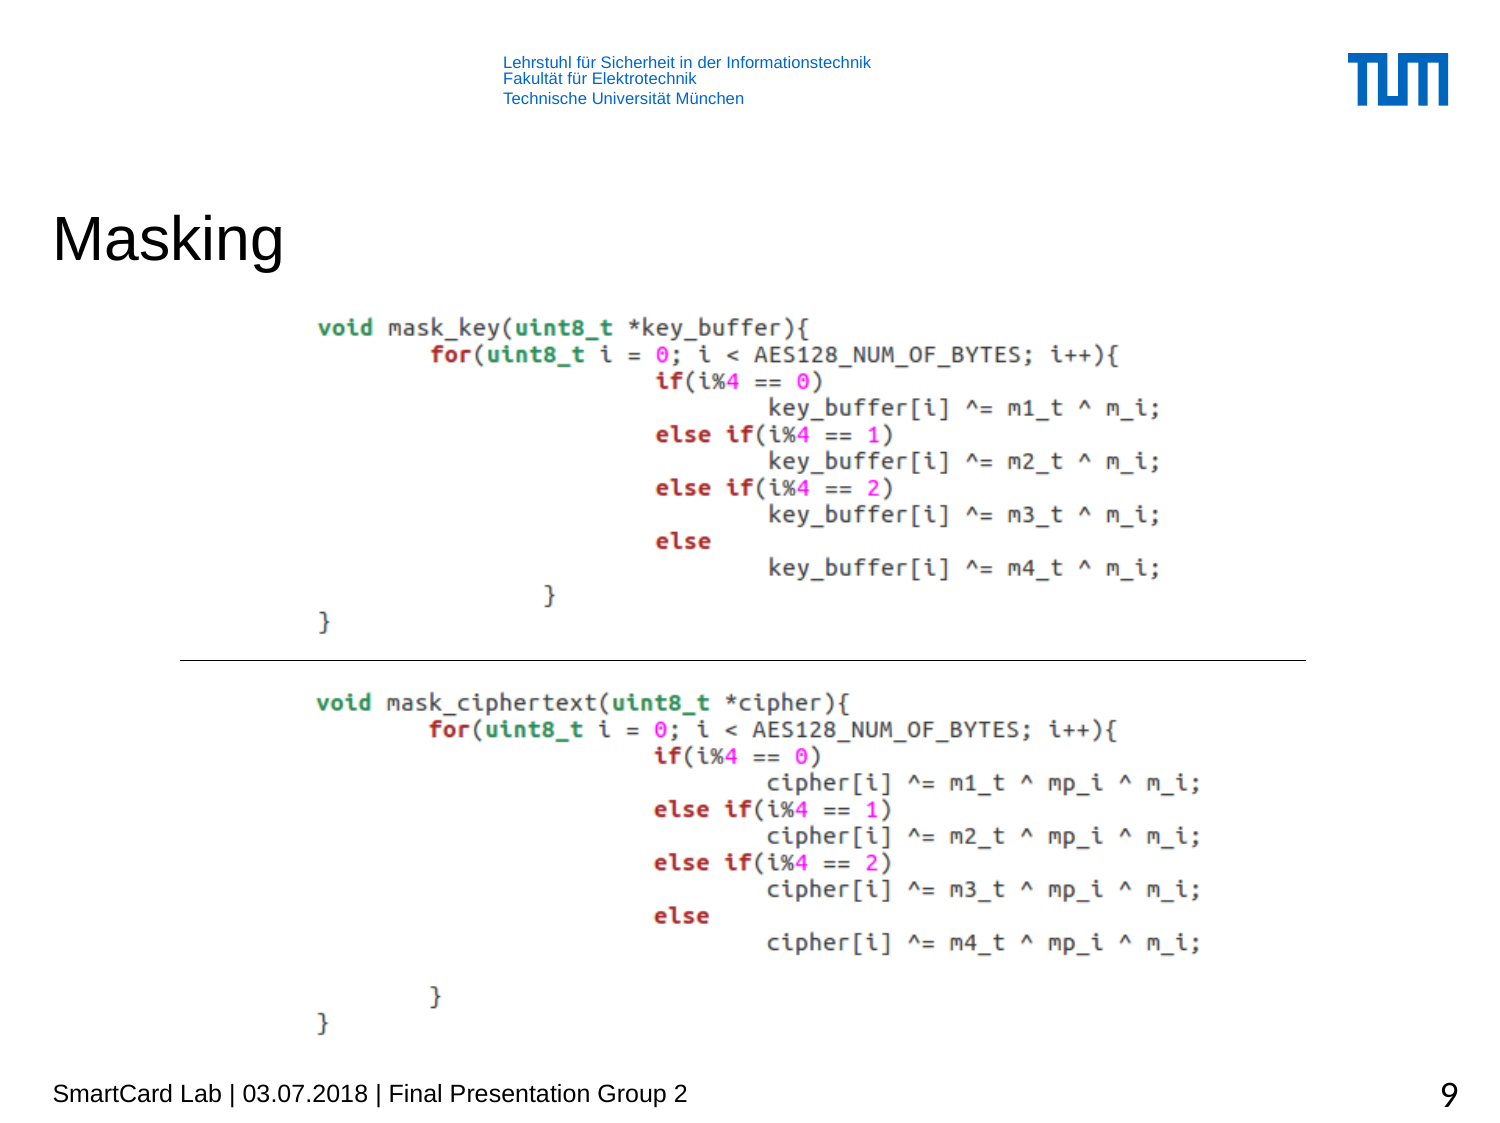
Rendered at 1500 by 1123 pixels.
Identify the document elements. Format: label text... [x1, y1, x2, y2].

text_box 9 [1121, 1062, 1459, 1122]
title Masking [52, 136, 1453, 324]
picture [314, 314, 1180, 645]
text_box SmartCard Lab | 03.07.2018 | Final Presentation Group 2 [52, 1062, 1116, 1122]
picture [314, 689, 1208, 1044]
